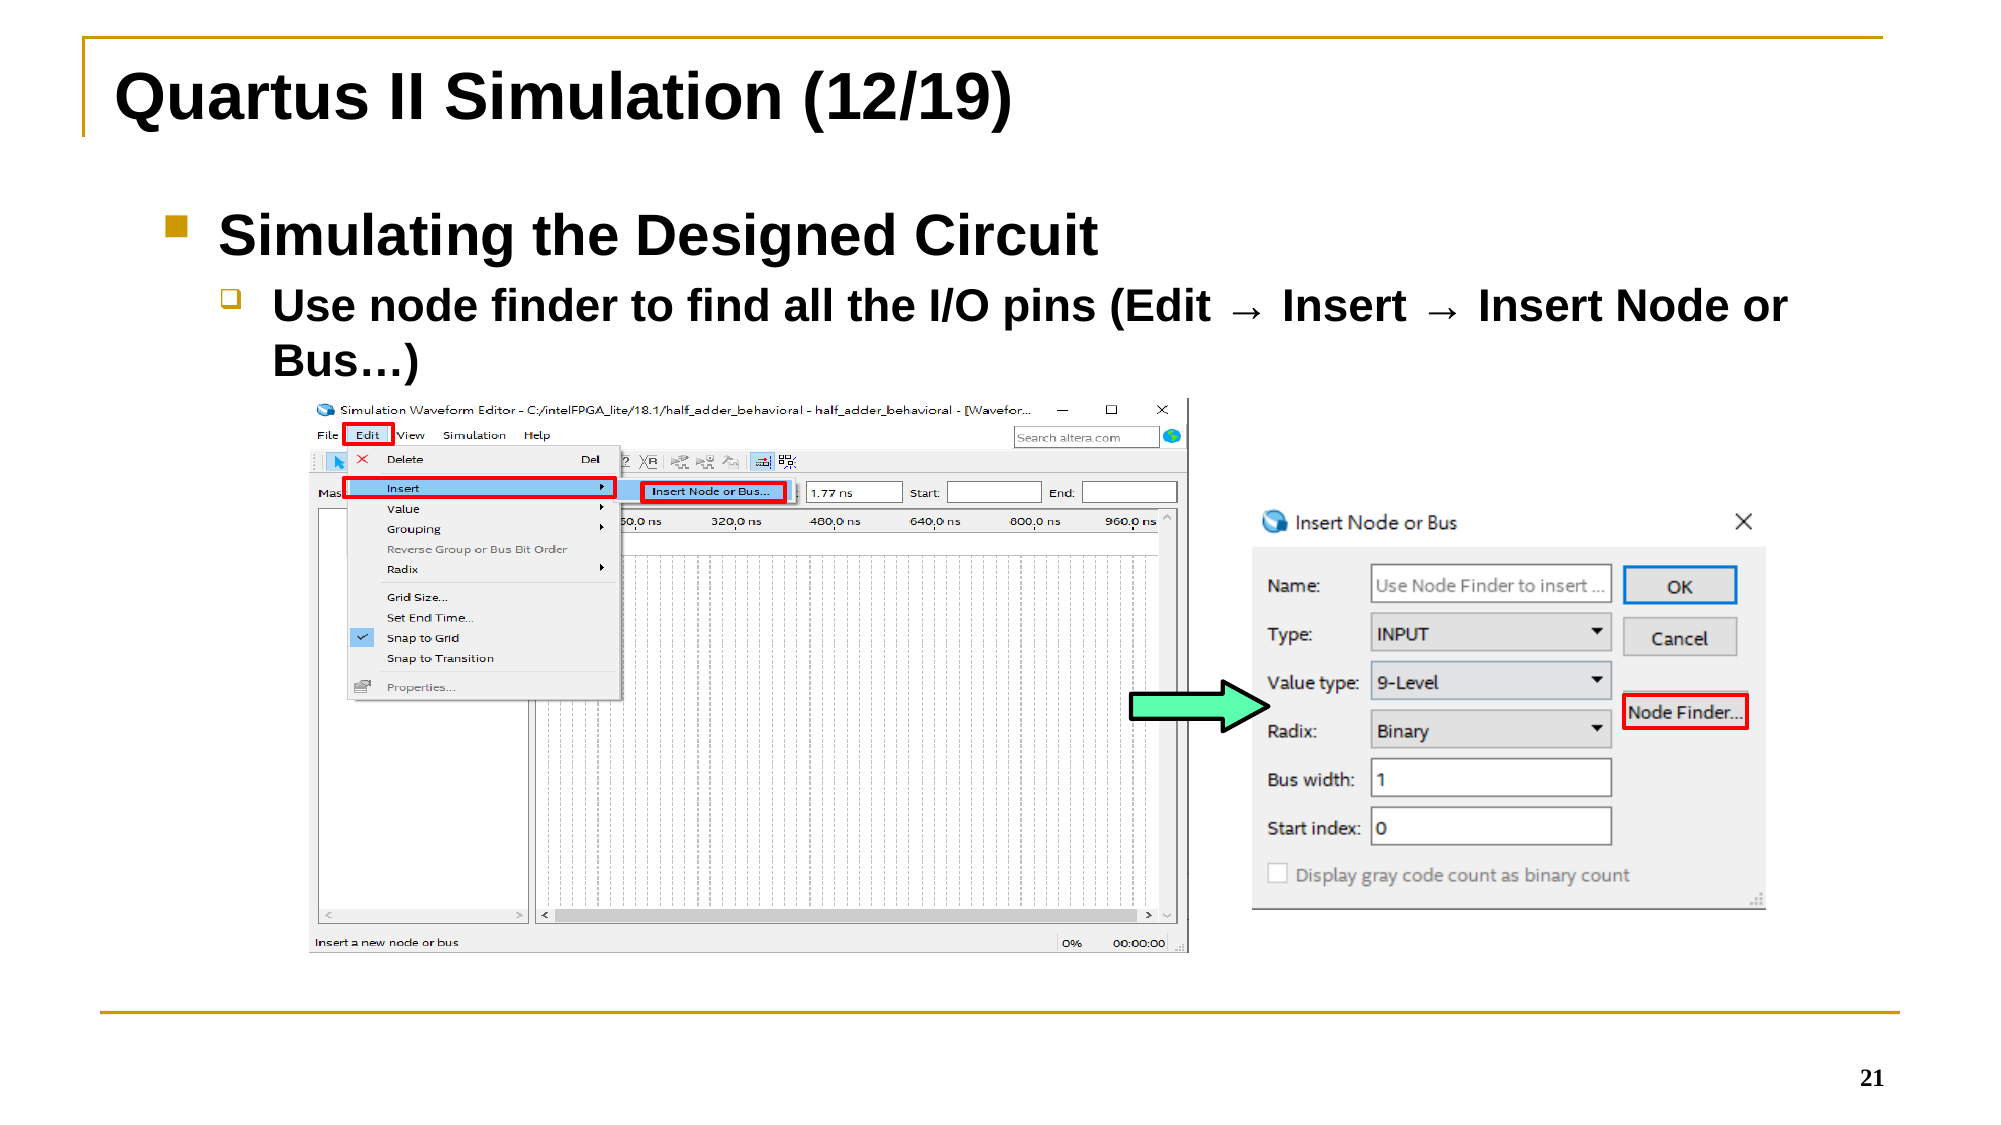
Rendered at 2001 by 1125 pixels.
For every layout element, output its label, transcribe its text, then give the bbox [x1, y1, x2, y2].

list Simulating the Designed Circuit Use node finder to find all the I/O pins (Edit → Insert → Insert Node or Bus…) [147, 244, 1961, 932]
title Quartus II Simulation (12/19) [99, 45, 1961, 244]
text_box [343, 423, 1748, 732]
picture [309, 398, 1189, 954]
picture [1252, 502, 1766, 910]
slide_number 21 [1433, 1024, 1900, 1100]
